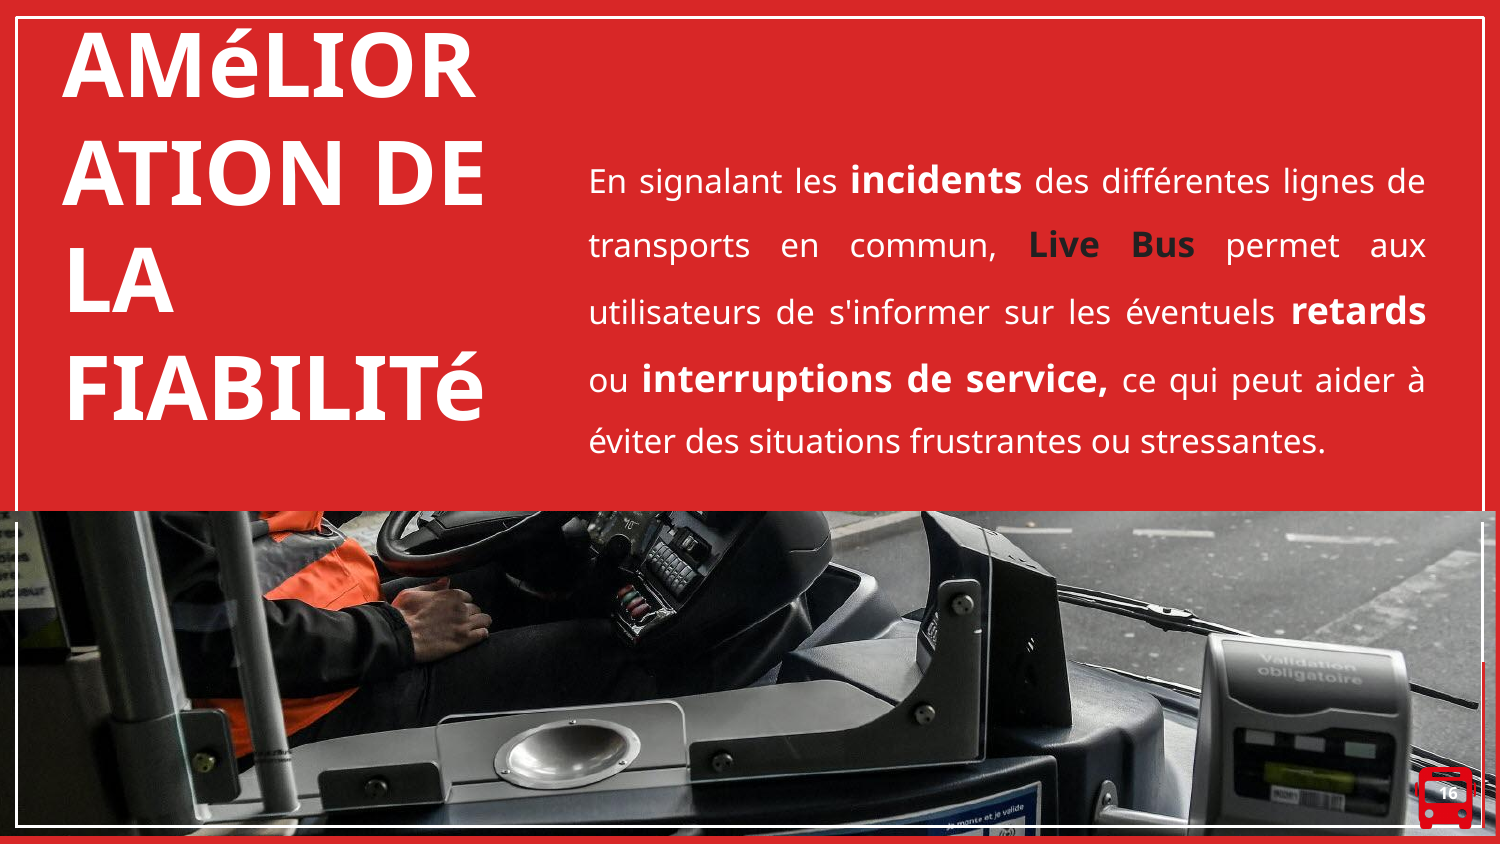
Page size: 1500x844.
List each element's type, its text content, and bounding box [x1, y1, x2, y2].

subtitle En signalant les incidents des différentes lignes de transports en commun, Live Bus permet aux utilisateurs de s'informer sur les éventuels retards ou interruptions de service, ce qui peut aider à éviter des situations frustrantes ou stressantes. [498, 82, 1442, 509]
title AMéLIORATION DE LA FIABILITé [47, 139, 498, 405]
picture [0, 511, 1496, 836]
